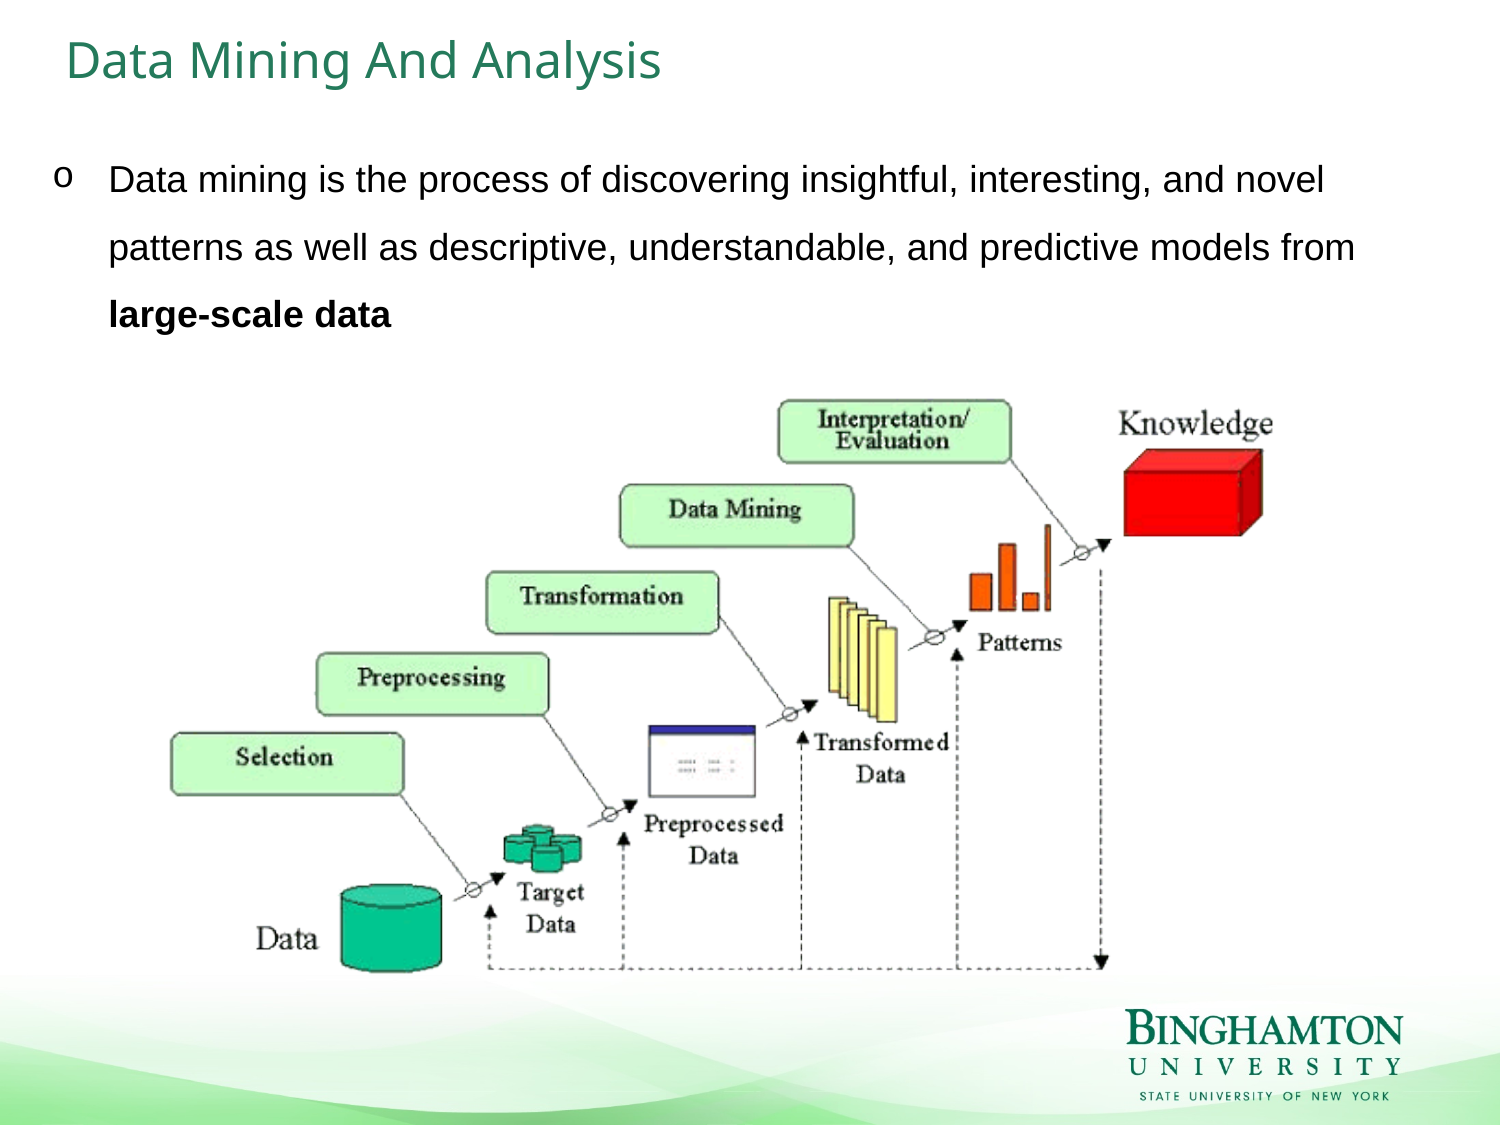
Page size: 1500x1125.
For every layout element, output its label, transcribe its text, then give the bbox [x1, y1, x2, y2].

picture [0, 0, 1500, 1125]
title Data Mining And Analysis [50, 20, 1475, 141]
text_box Data mining is the process of discovering insightful, interesting, and novel patterns as well as descriptive, understandable, and predictive models from large-scale data [37, 125, 1455, 343]
